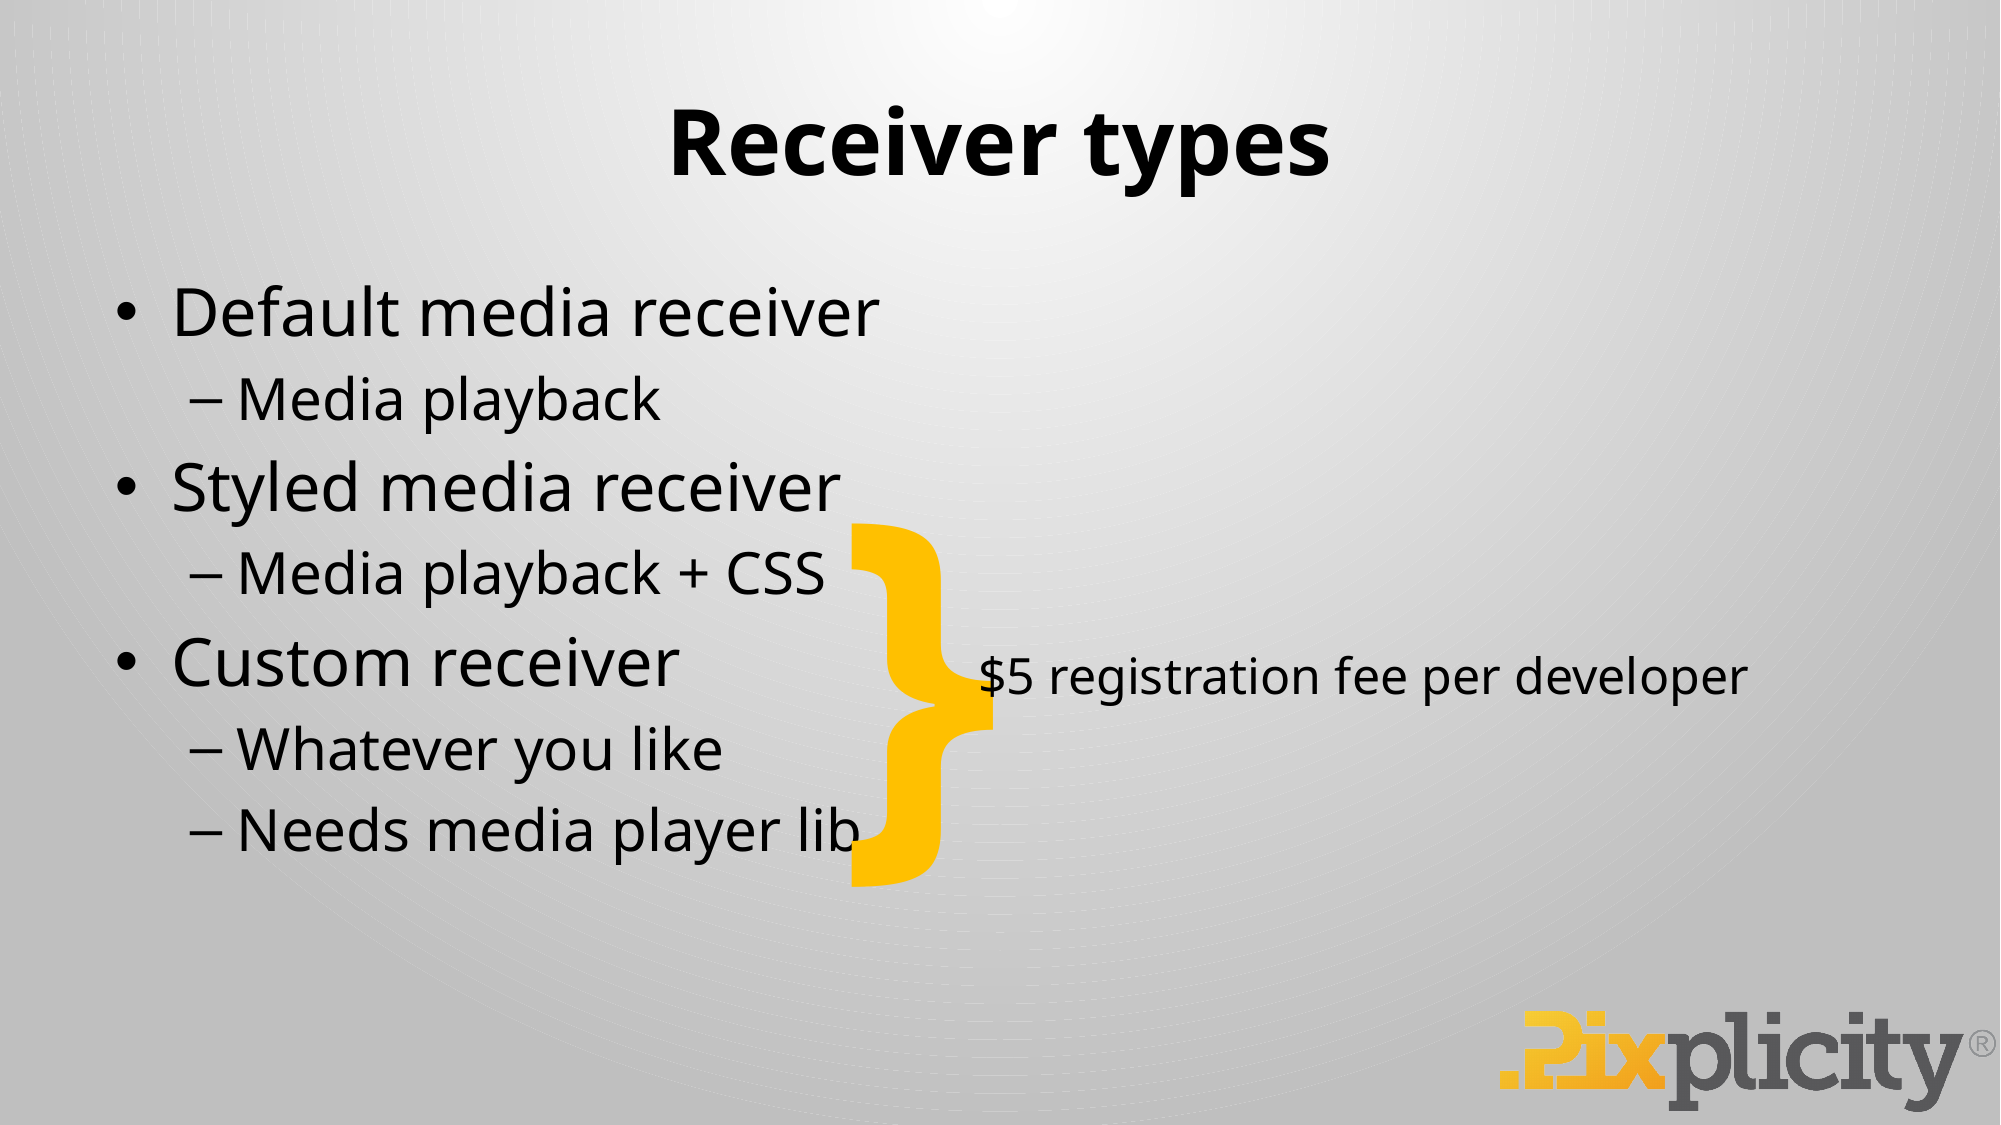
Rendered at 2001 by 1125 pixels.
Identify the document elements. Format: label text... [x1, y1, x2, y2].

list Default media receiver Media playback Styled media receiver Media playback + CSS Custom receiver Whatever you like Needs media player lib [99, 262, 1900, 1005]
title Receiver types [99, 45, 1900, 233]
picture [1500, 1011, 1996, 1112]
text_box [832, 396, 1745, 918]
